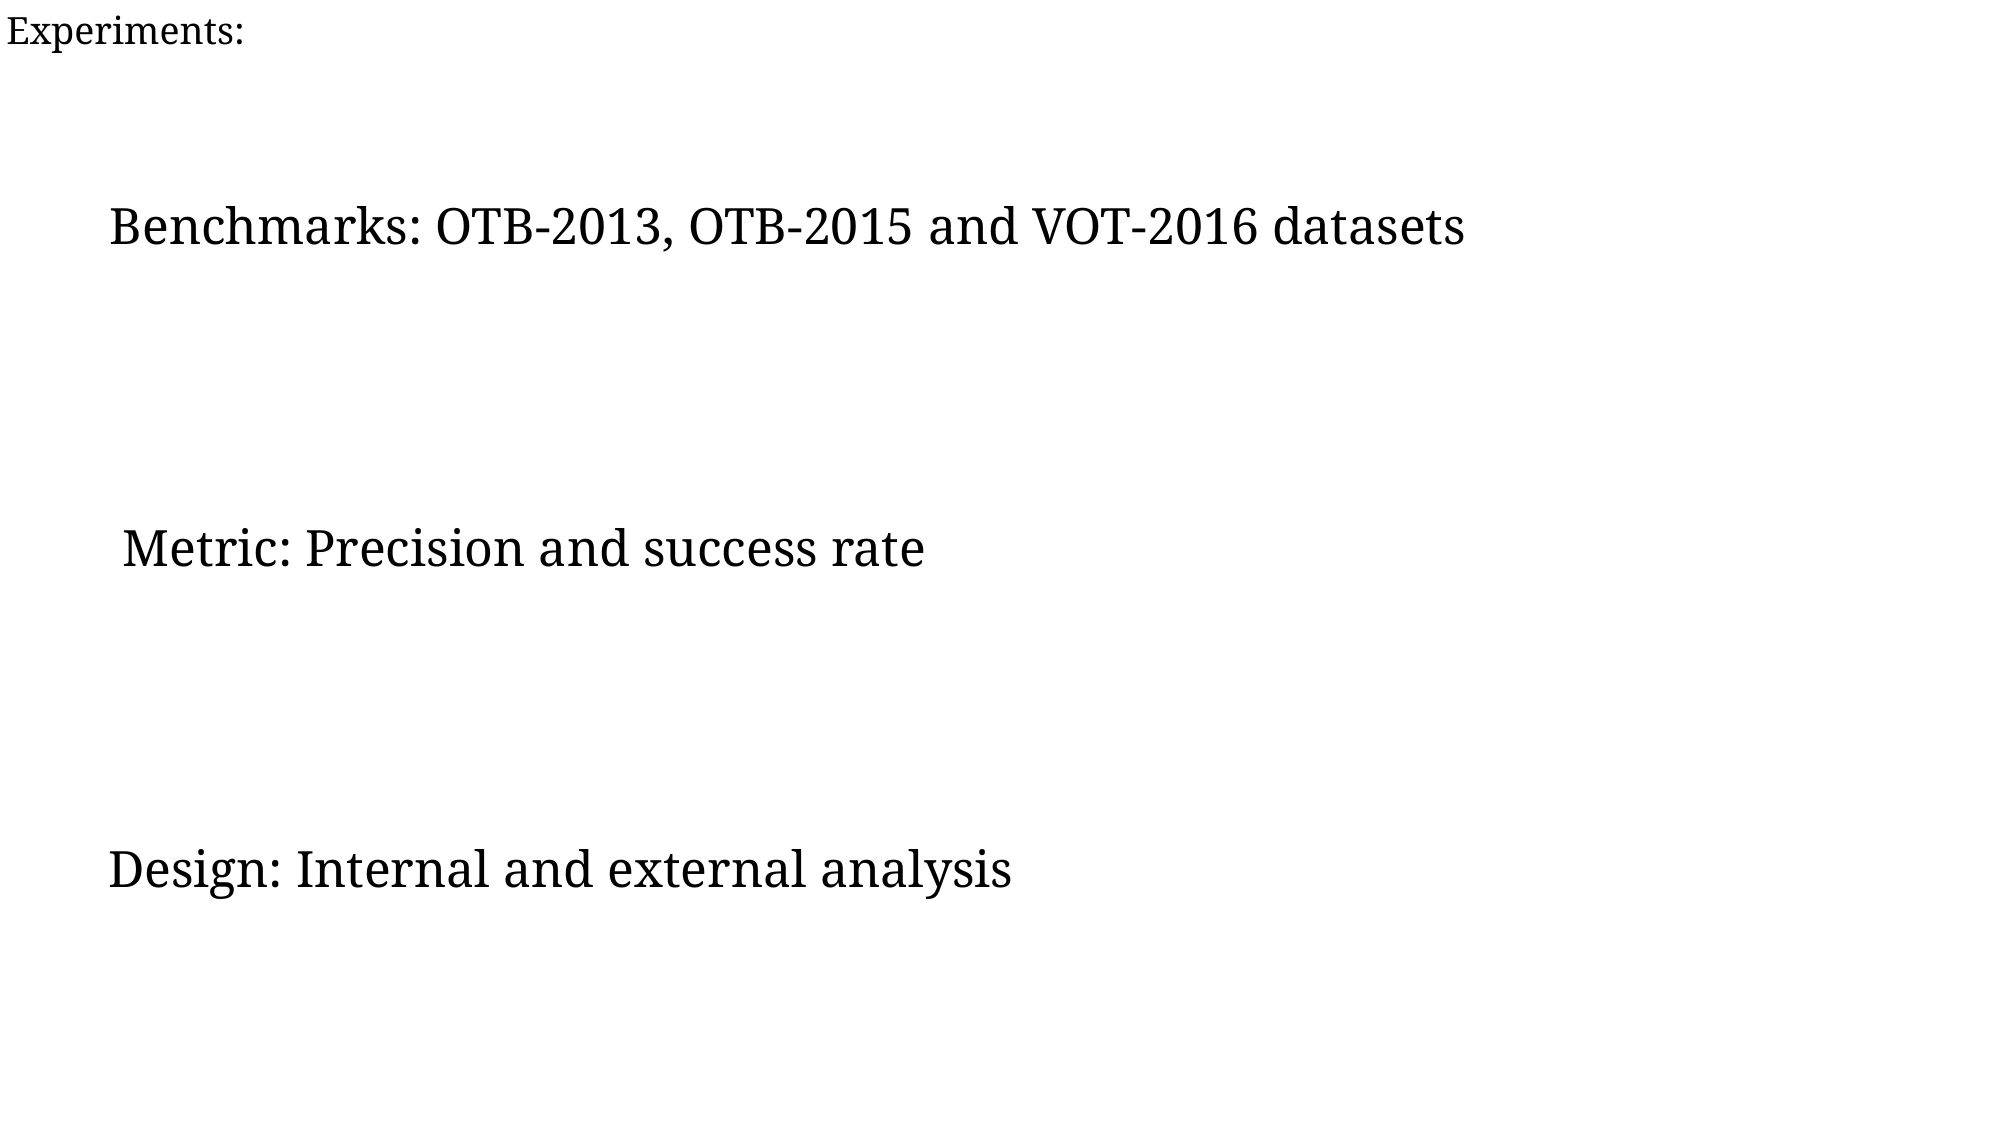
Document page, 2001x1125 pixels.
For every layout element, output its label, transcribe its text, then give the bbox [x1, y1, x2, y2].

text_box Design: Internal and external analysis [93, 830, 1029, 906]
text_box Experiments: [0, 0, 260, 60]
text_box Benchmarks: OTB-2013, OTB-2015 and VOT-2016 datasets [94, 186, 1482, 262]
text_box Metric: Precision and success rate [108, 508, 941, 584]
